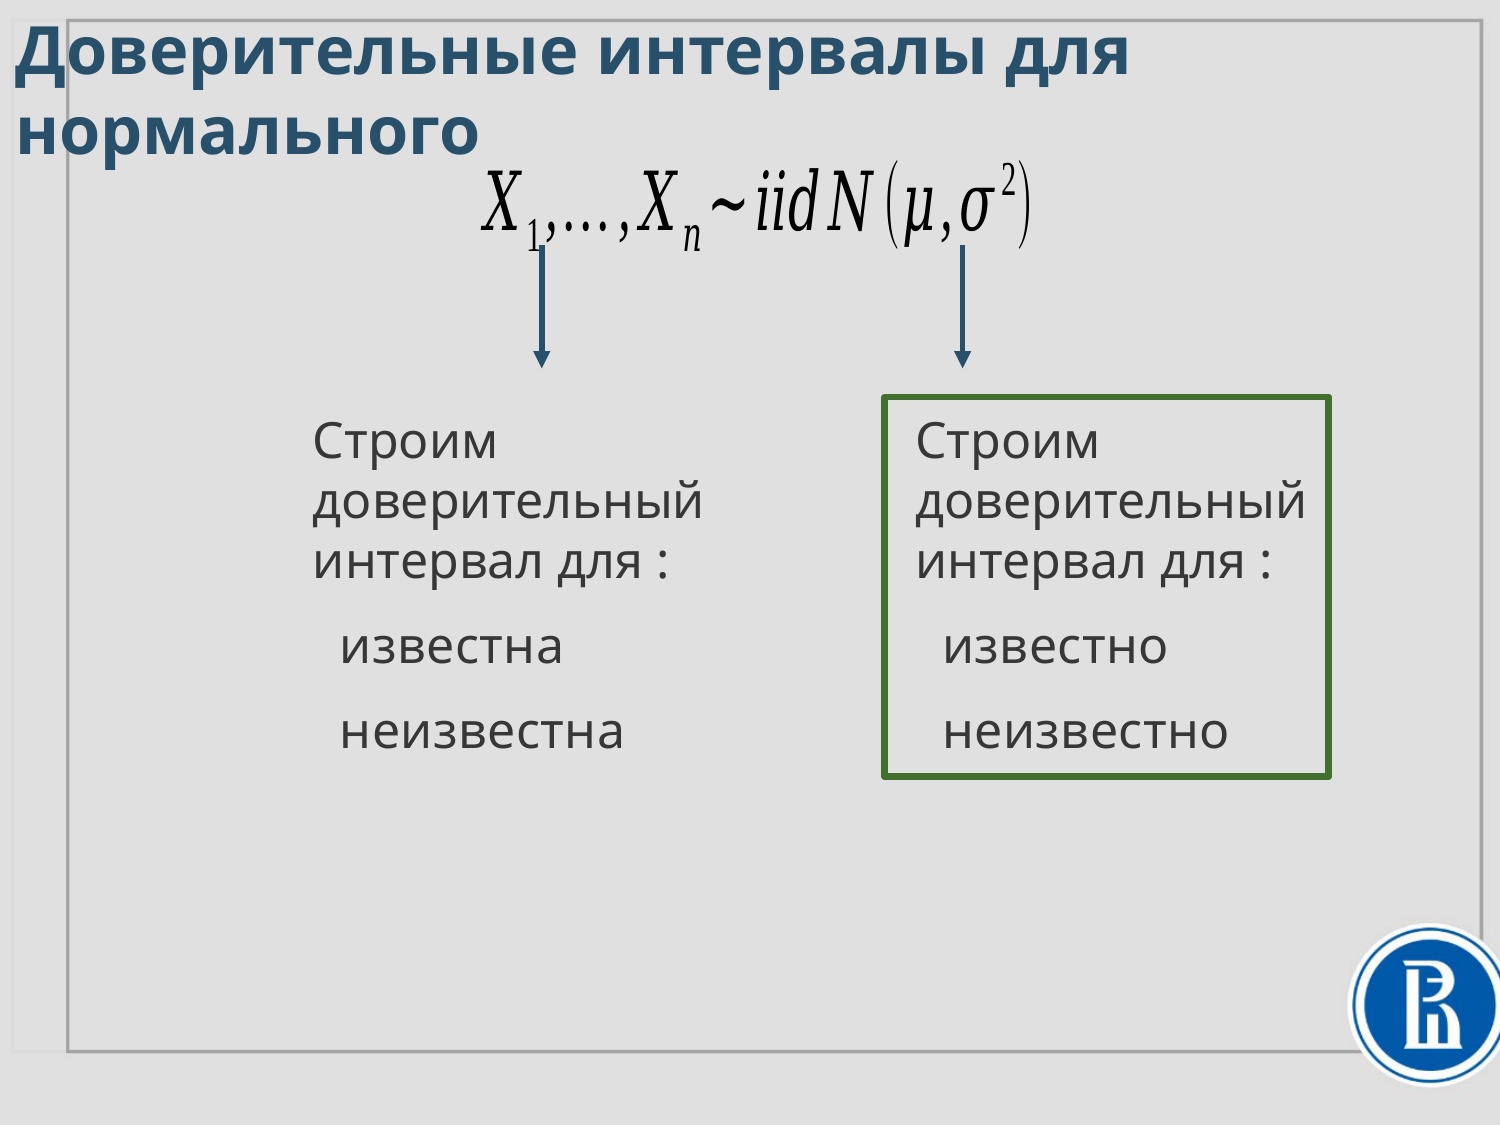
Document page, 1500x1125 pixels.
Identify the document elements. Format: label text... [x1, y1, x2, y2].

picture [0, 102, 1500, 1125]
text_box [883, 395, 1331, 779]
title Доверительные интервалы для нормального [0, 0, 1500, 102]
